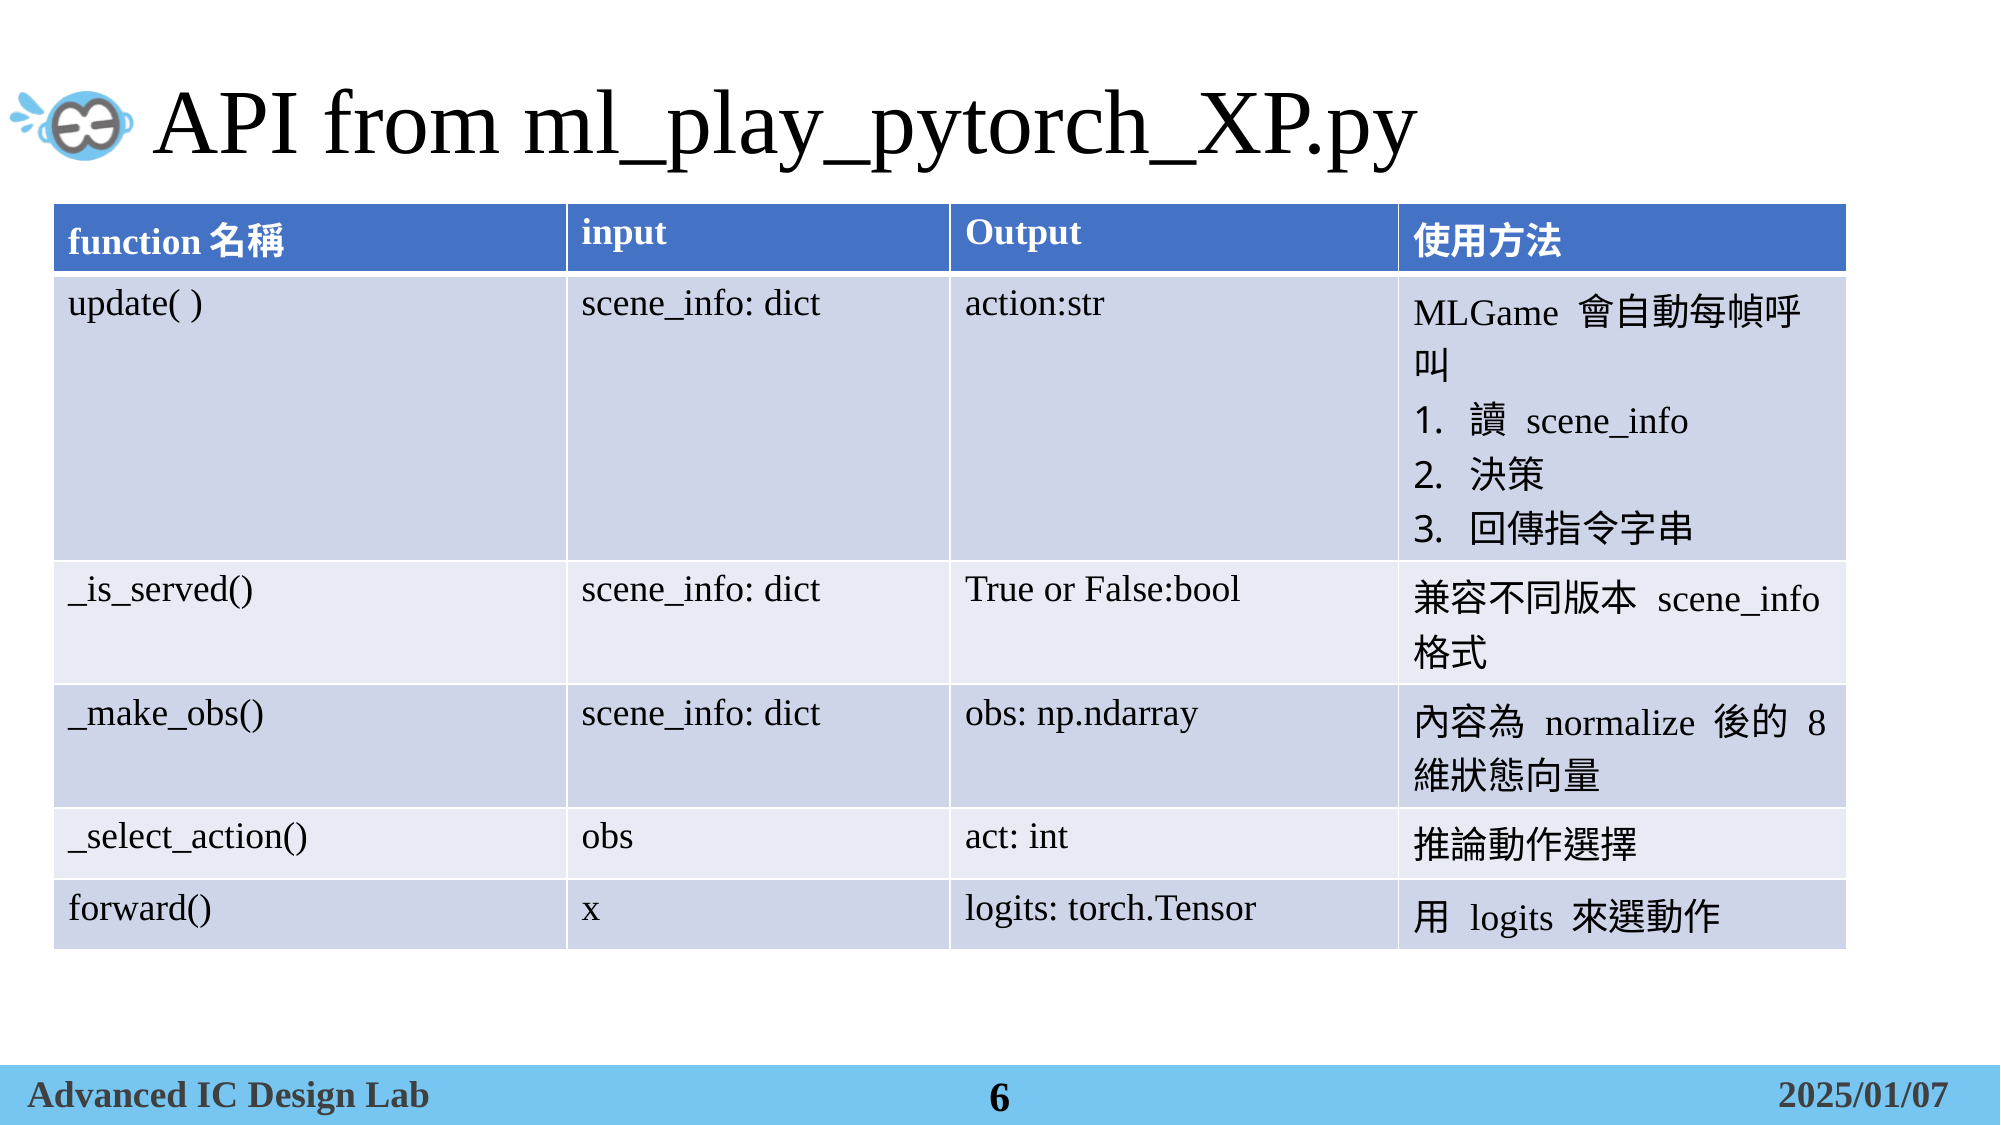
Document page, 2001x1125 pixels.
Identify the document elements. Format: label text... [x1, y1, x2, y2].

table_cell obs [568, 809, 949, 878]
table_cell 用 logits 來選動作 [1399, 880, 1846, 949]
table_header function名稱 [54, 204, 566, 271]
table_cell forward() [54, 880, 566, 949]
table_cell act: int [951, 809, 1398, 878]
table_cell x [568, 880, 949, 949]
slide_number 6 [774, 1065, 1225, 1125]
table_cell logits: torch.Tensor [951, 880, 1398, 949]
table_cell True or False:bool [951, 562, 1398, 683]
table_cell MLGame 會自動每幀呼叫 讀 scene_info 決策 回傳指令字串 [1399, 277, 1846, 560]
table_header input [568, 204, 949, 271]
table_cell 內容為 normalize 後的 8 維狀態向量 [1399, 685, 1846, 807]
table_cell scene_info: dict [568, 277, 949, 560]
picture [9, 90, 134, 161]
table_header Output [951, 204, 1398, 271]
title API from ml_play_pytorch_XP.py [137, 59, 1863, 189]
table_cell obs: np.ndarray [951, 685, 1398, 807]
table_cell _select_action() [54, 809, 566, 878]
table_cell action:str [951, 277, 1398, 560]
table_cell 兼容不同版本 scene_info 格式 [1399, 562, 1846, 683]
table_cell _is_served() [54, 562, 566, 683]
table_cell 推論動作選擇 [1399, 809, 1846, 878]
table_cell _make_obs() [54, 685, 566, 807]
table_cell scene_info: dict [568, 685, 949, 807]
table_cell scene_info: dict [568, 562, 949, 683]
table_header 使用方法 [1399, 204, 1846, 271]
table_cell update( ) [54, 277, 566, 560]
